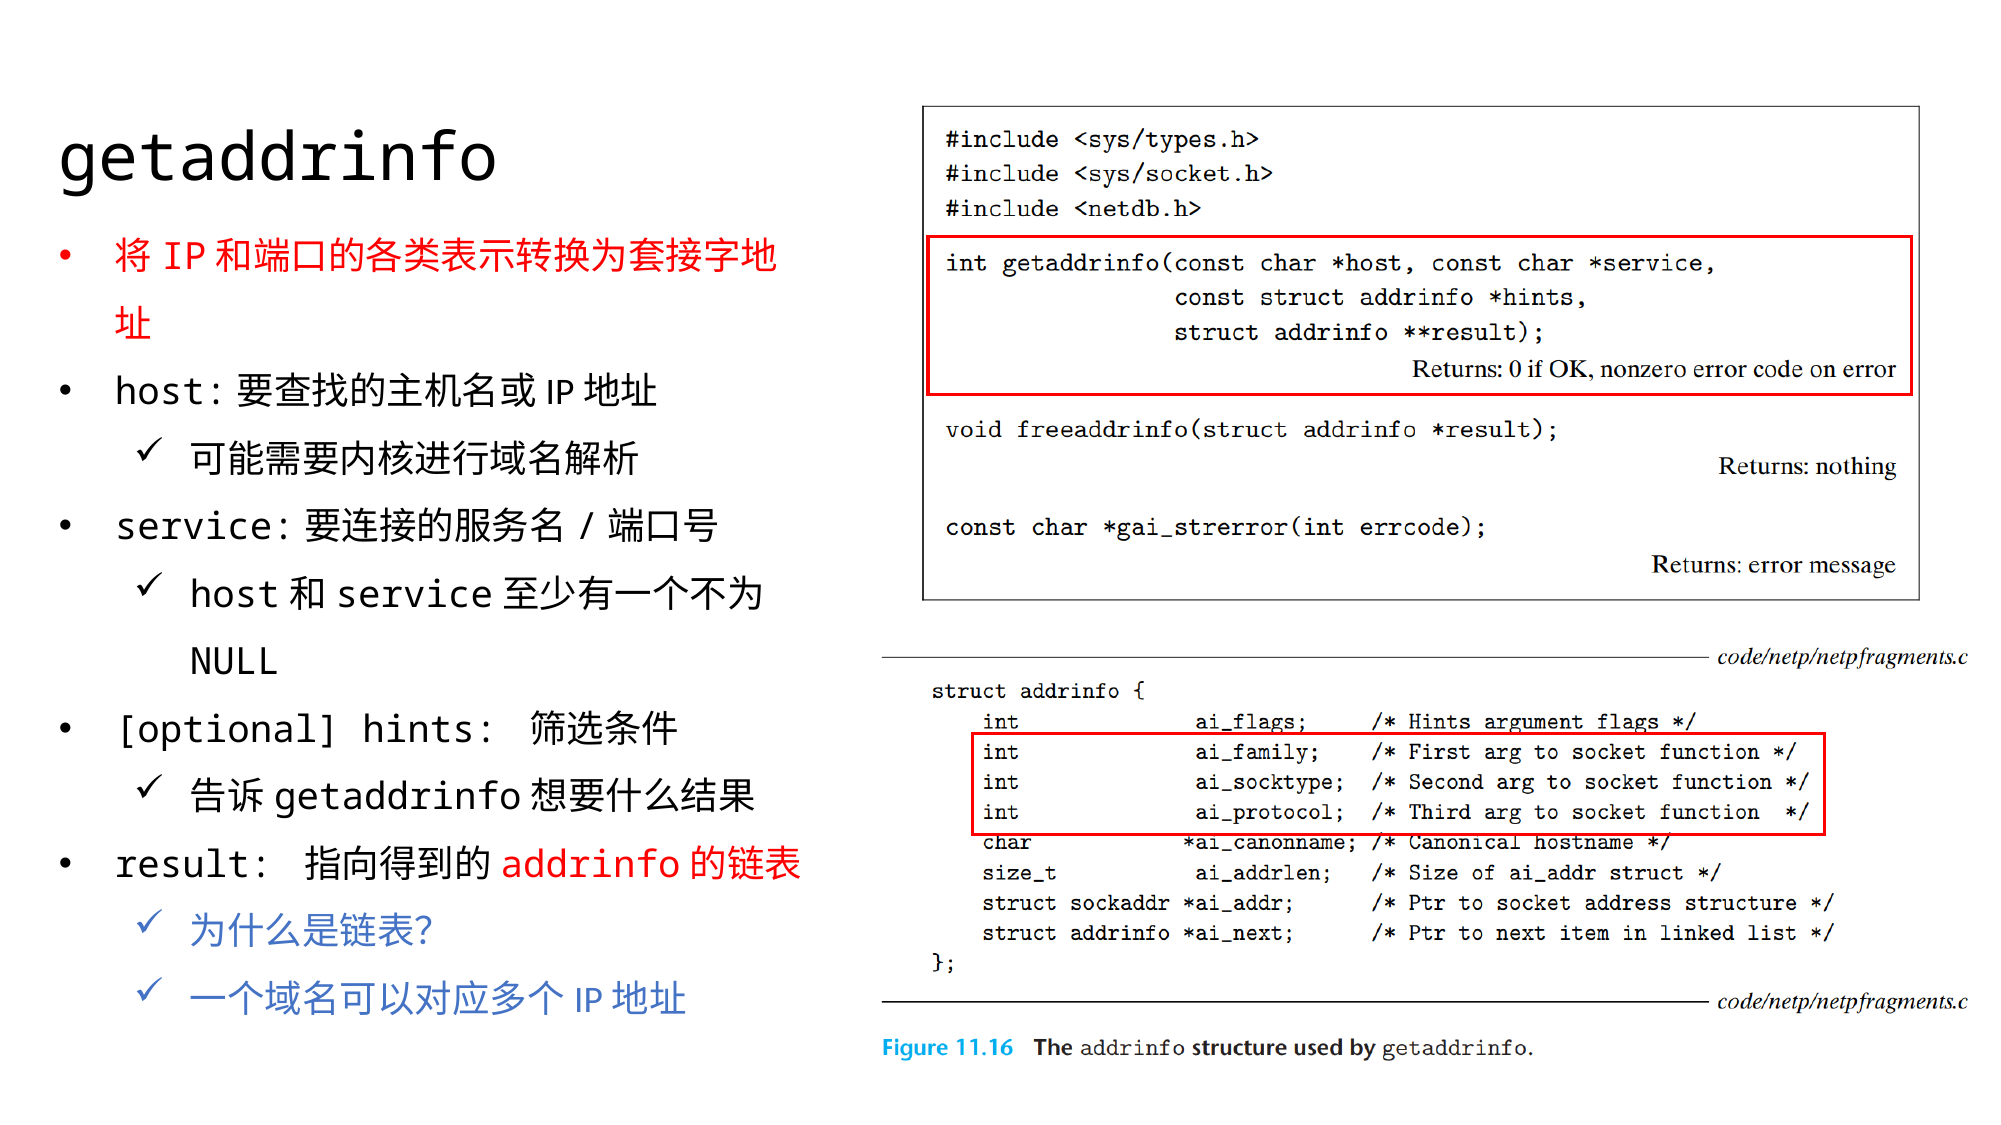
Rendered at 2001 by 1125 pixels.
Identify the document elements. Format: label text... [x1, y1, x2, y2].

text_box getaddrinfo [43, 106, 910, 201]
picture [910, 97, 1929, 609]
picture [865, 642, 1974, 1061]
text_box 将IP和端口的各类表示转换为套接字地址 host:要查找的主机名或IP地址 可能需要内核进行域名解析 service:要连接的服务名/端口号 host和service至少有一个不为NULL [optional] hints: 筛选条件 告诉getaddrinfo想要什么结果 result: 指向得到的addrinfo的链表 为什么是链表？ 一个域名可以对应多个IP地址 [44, 202, 828, 1027]
